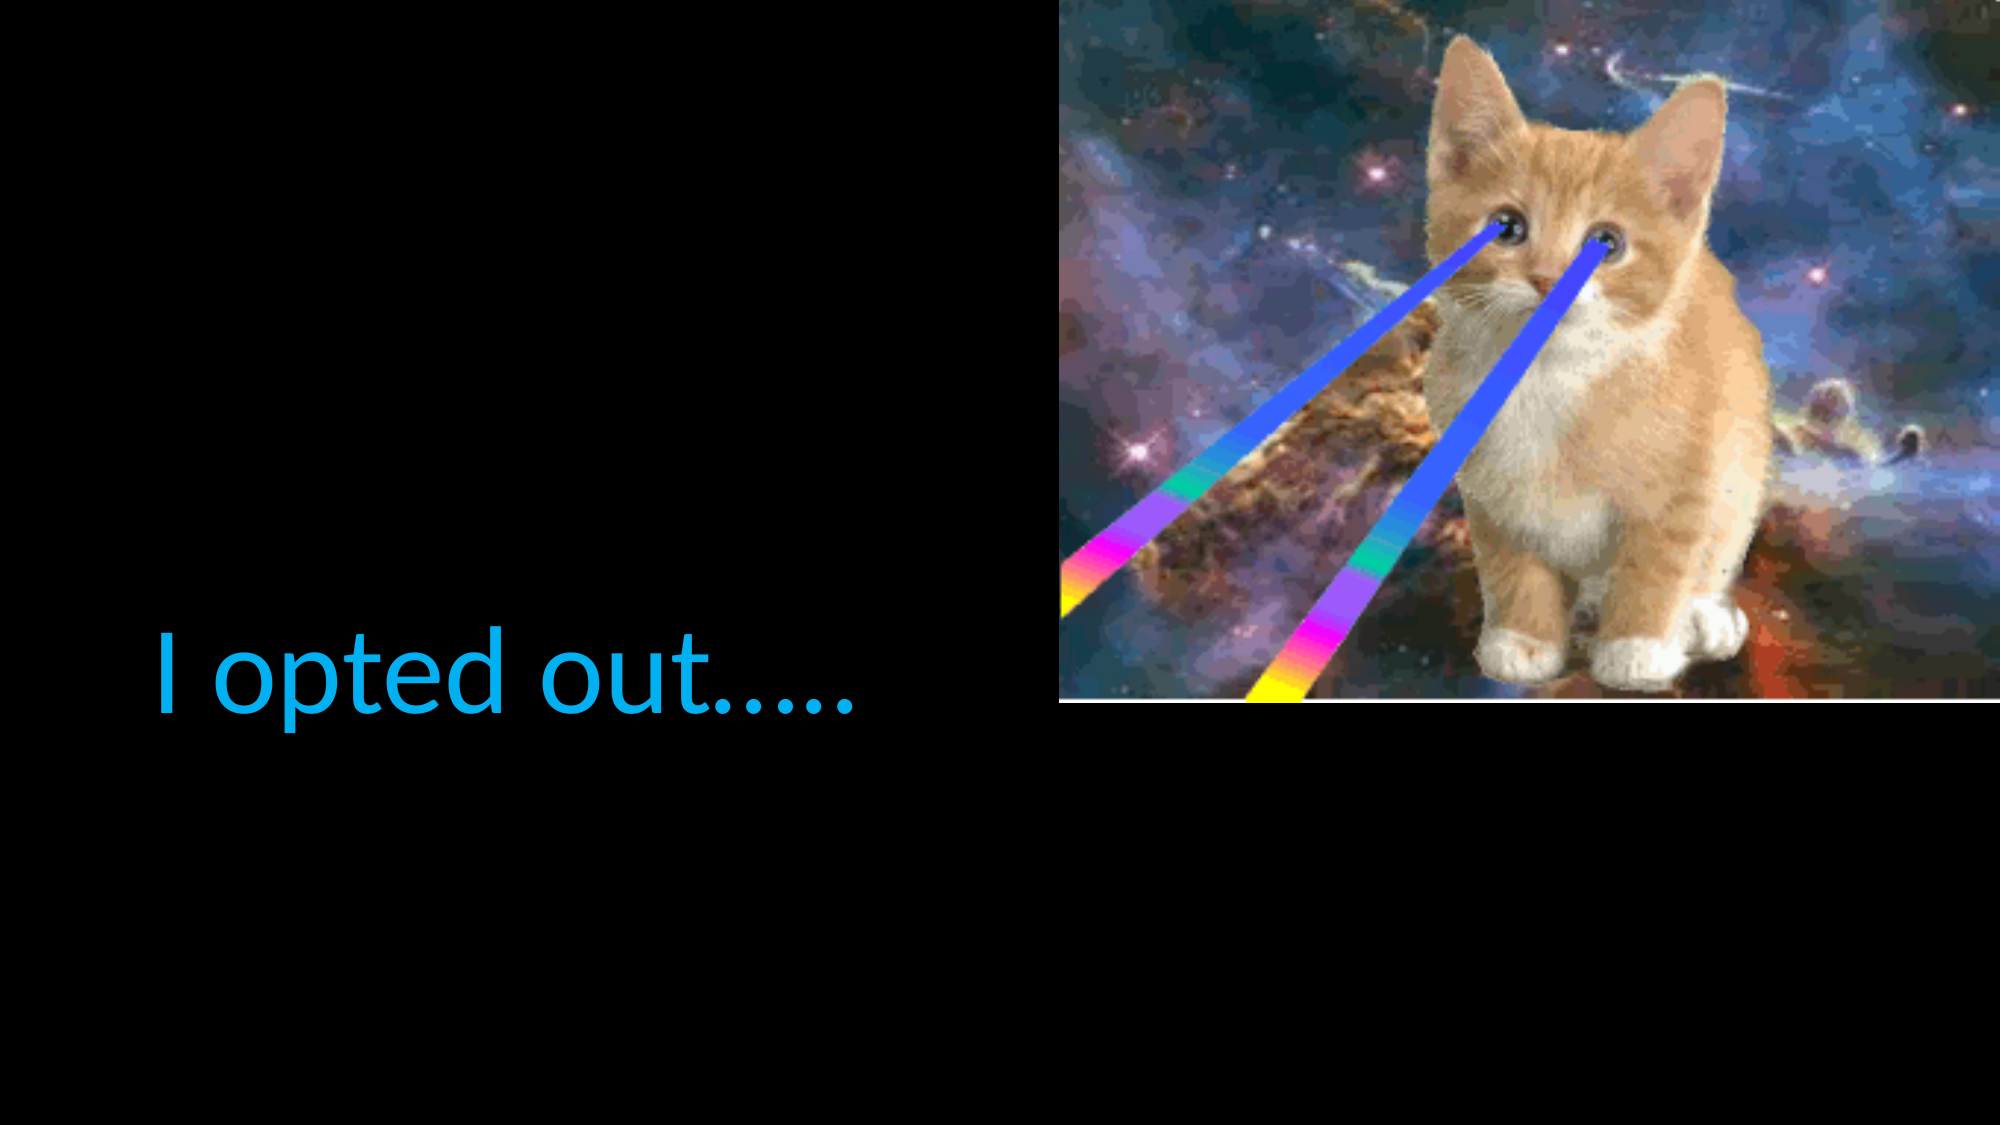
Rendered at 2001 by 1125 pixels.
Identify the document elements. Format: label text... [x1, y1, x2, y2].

title I opted out….. [136, 280, 1862, 749]
picture [1059, 0, 2000, 703]
